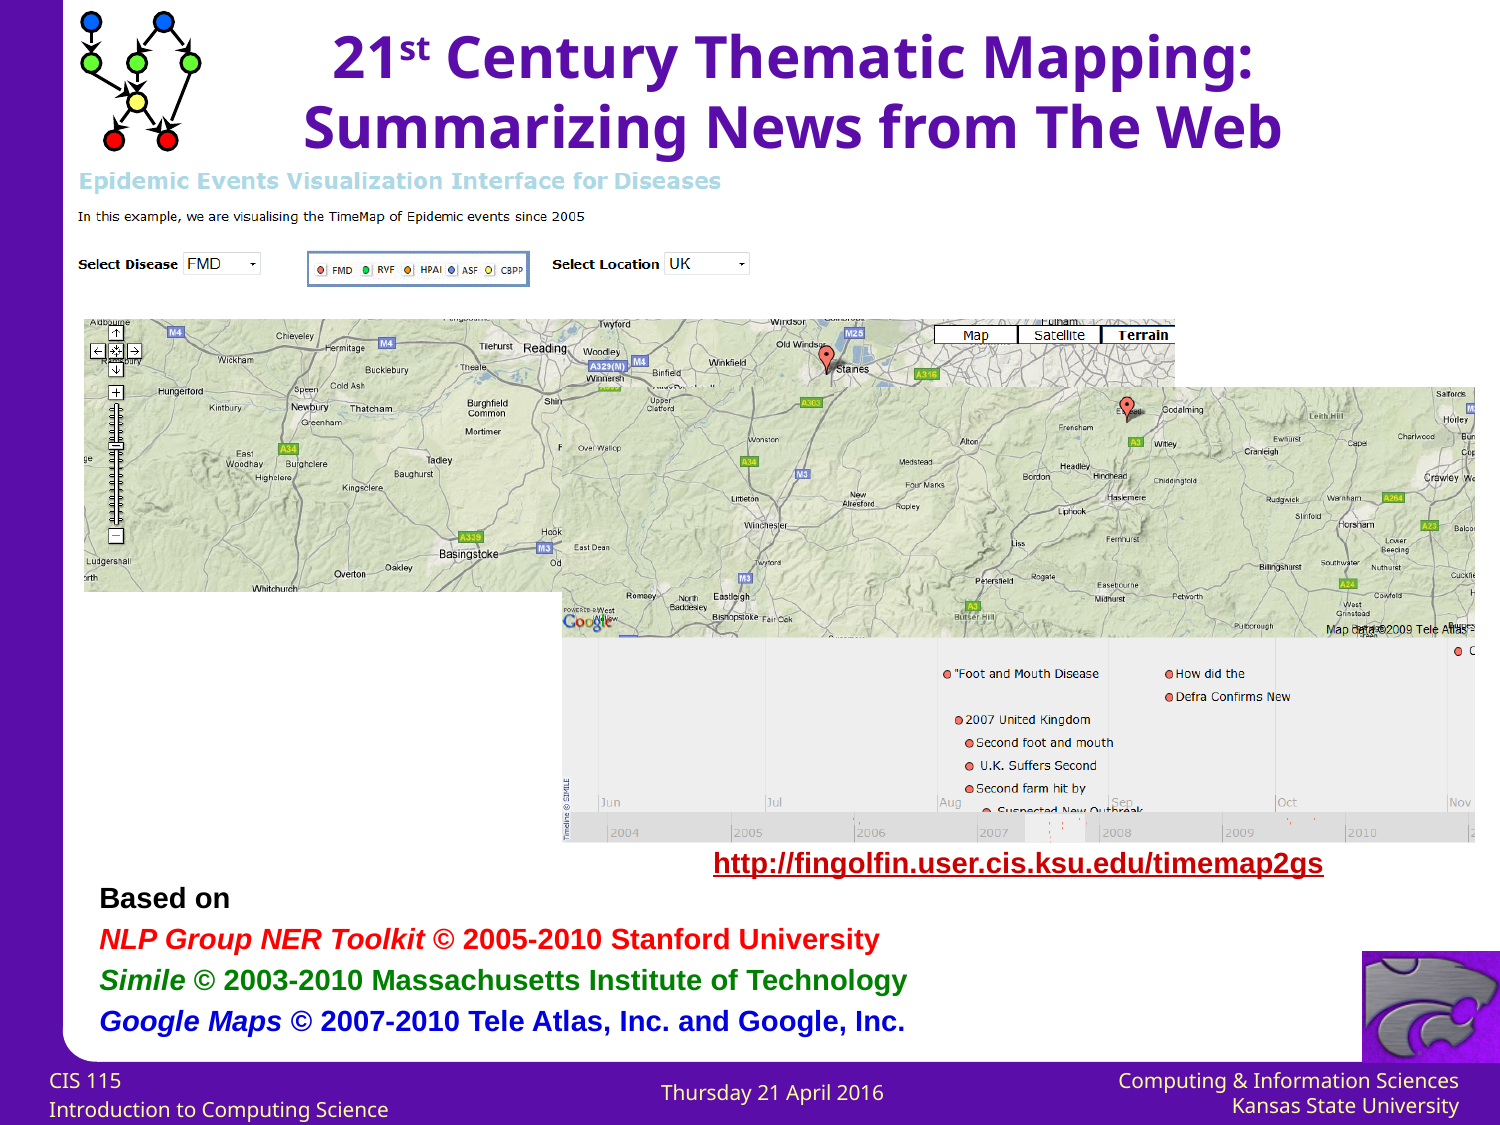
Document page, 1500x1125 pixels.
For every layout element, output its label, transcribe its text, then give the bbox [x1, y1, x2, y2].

text_box Based on NLP Group NER Toolkit © 2005-2010 Stanford University Simile © 2003-2010 Massachusetts Institute of Technology Google Maps © 2007-2010 Tele Atlas, Inc. and Google, Inc. [84, 872, 924, 1045]
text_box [562, 387, 1476, 888]
picture [74, 162, 1176, 592]
picture [1362, 951, 1500, 1063]
text_box 21st Century Thematic Mapping: Summarizing News from The Web [187, 12, 1400, 163]
